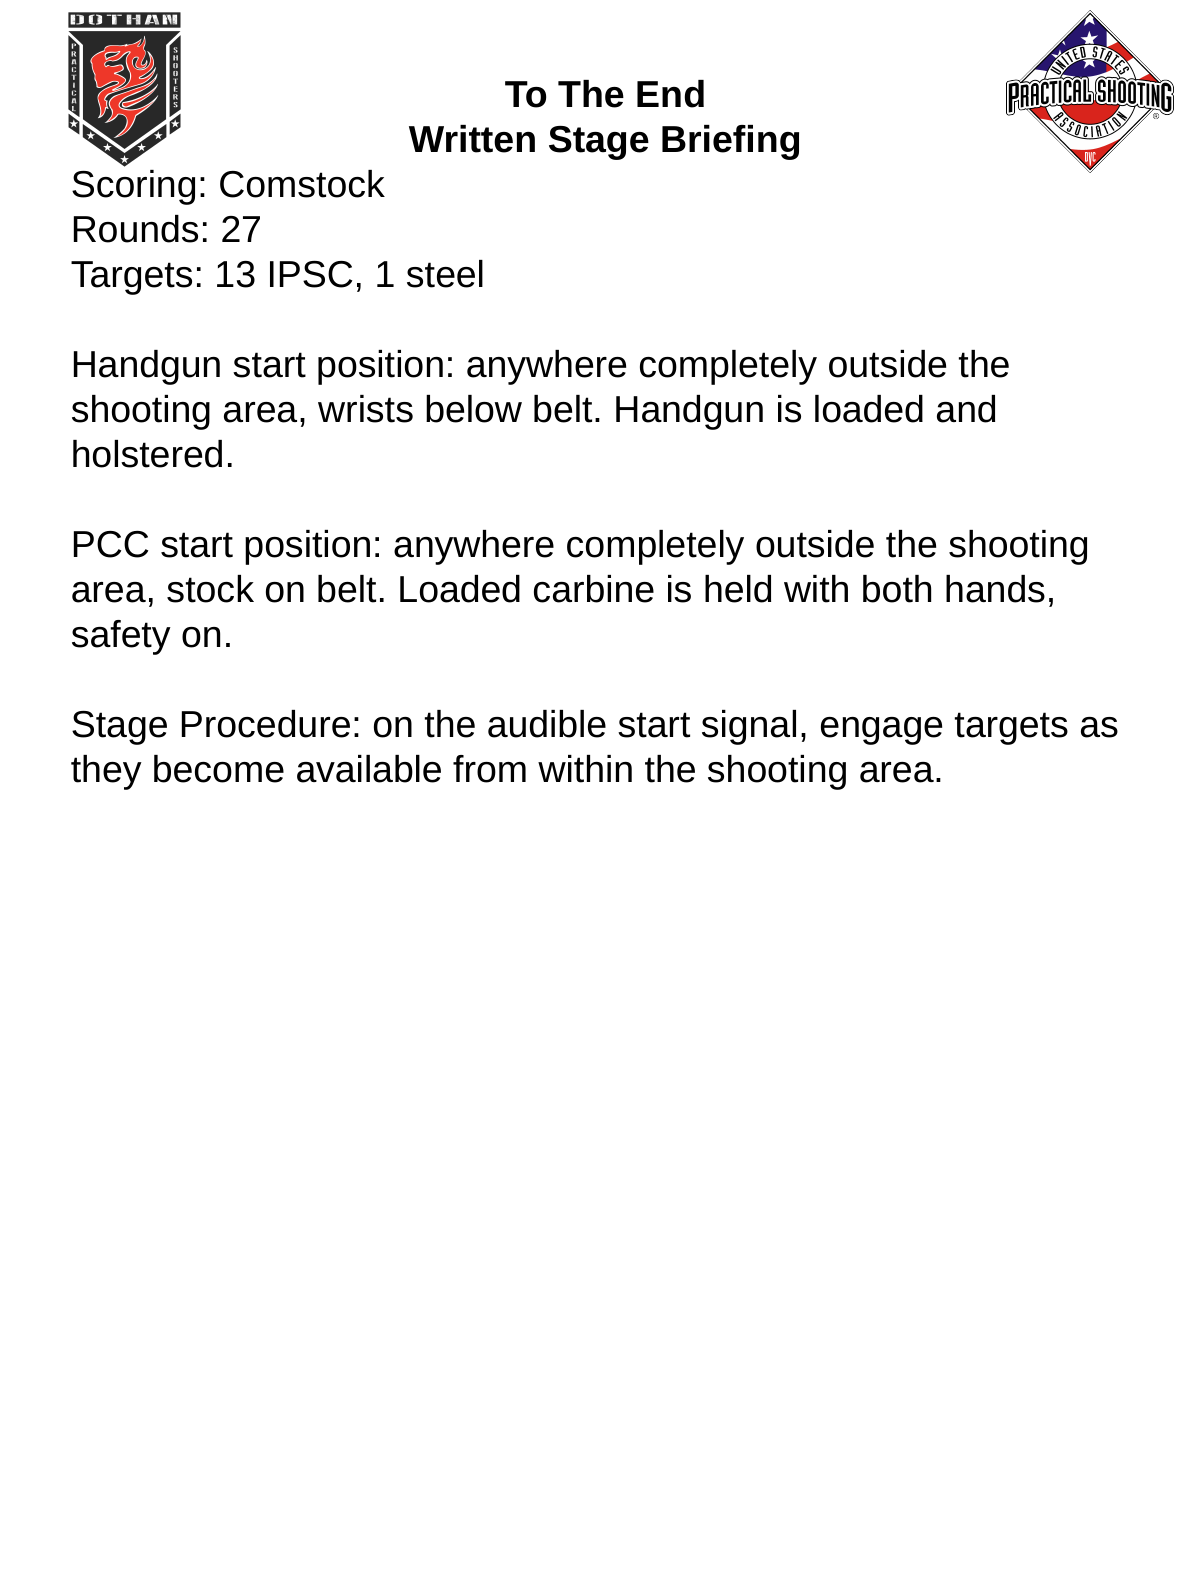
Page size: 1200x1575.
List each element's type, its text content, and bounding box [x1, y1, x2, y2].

text_box To The End Written Stage Briefing Scoring: Comstock Rounds: 27 Targets: 13 IPSC, 1 steel Handgun start position: anywhere completely outside the shooting area, wrists below belt. Handgun is loaded and holstered. PCC start position: anywhere completely outside the shooting area, stock on belt. Loaded carbine is held with both hands, safety on. Stage Procedure: on the audible start signal, engage targets as they become available from within the shooting area. [56, 63, 1156, 798]
picture [1006, 10, 1175, 173]
picture [44, 9, 205, 170]
